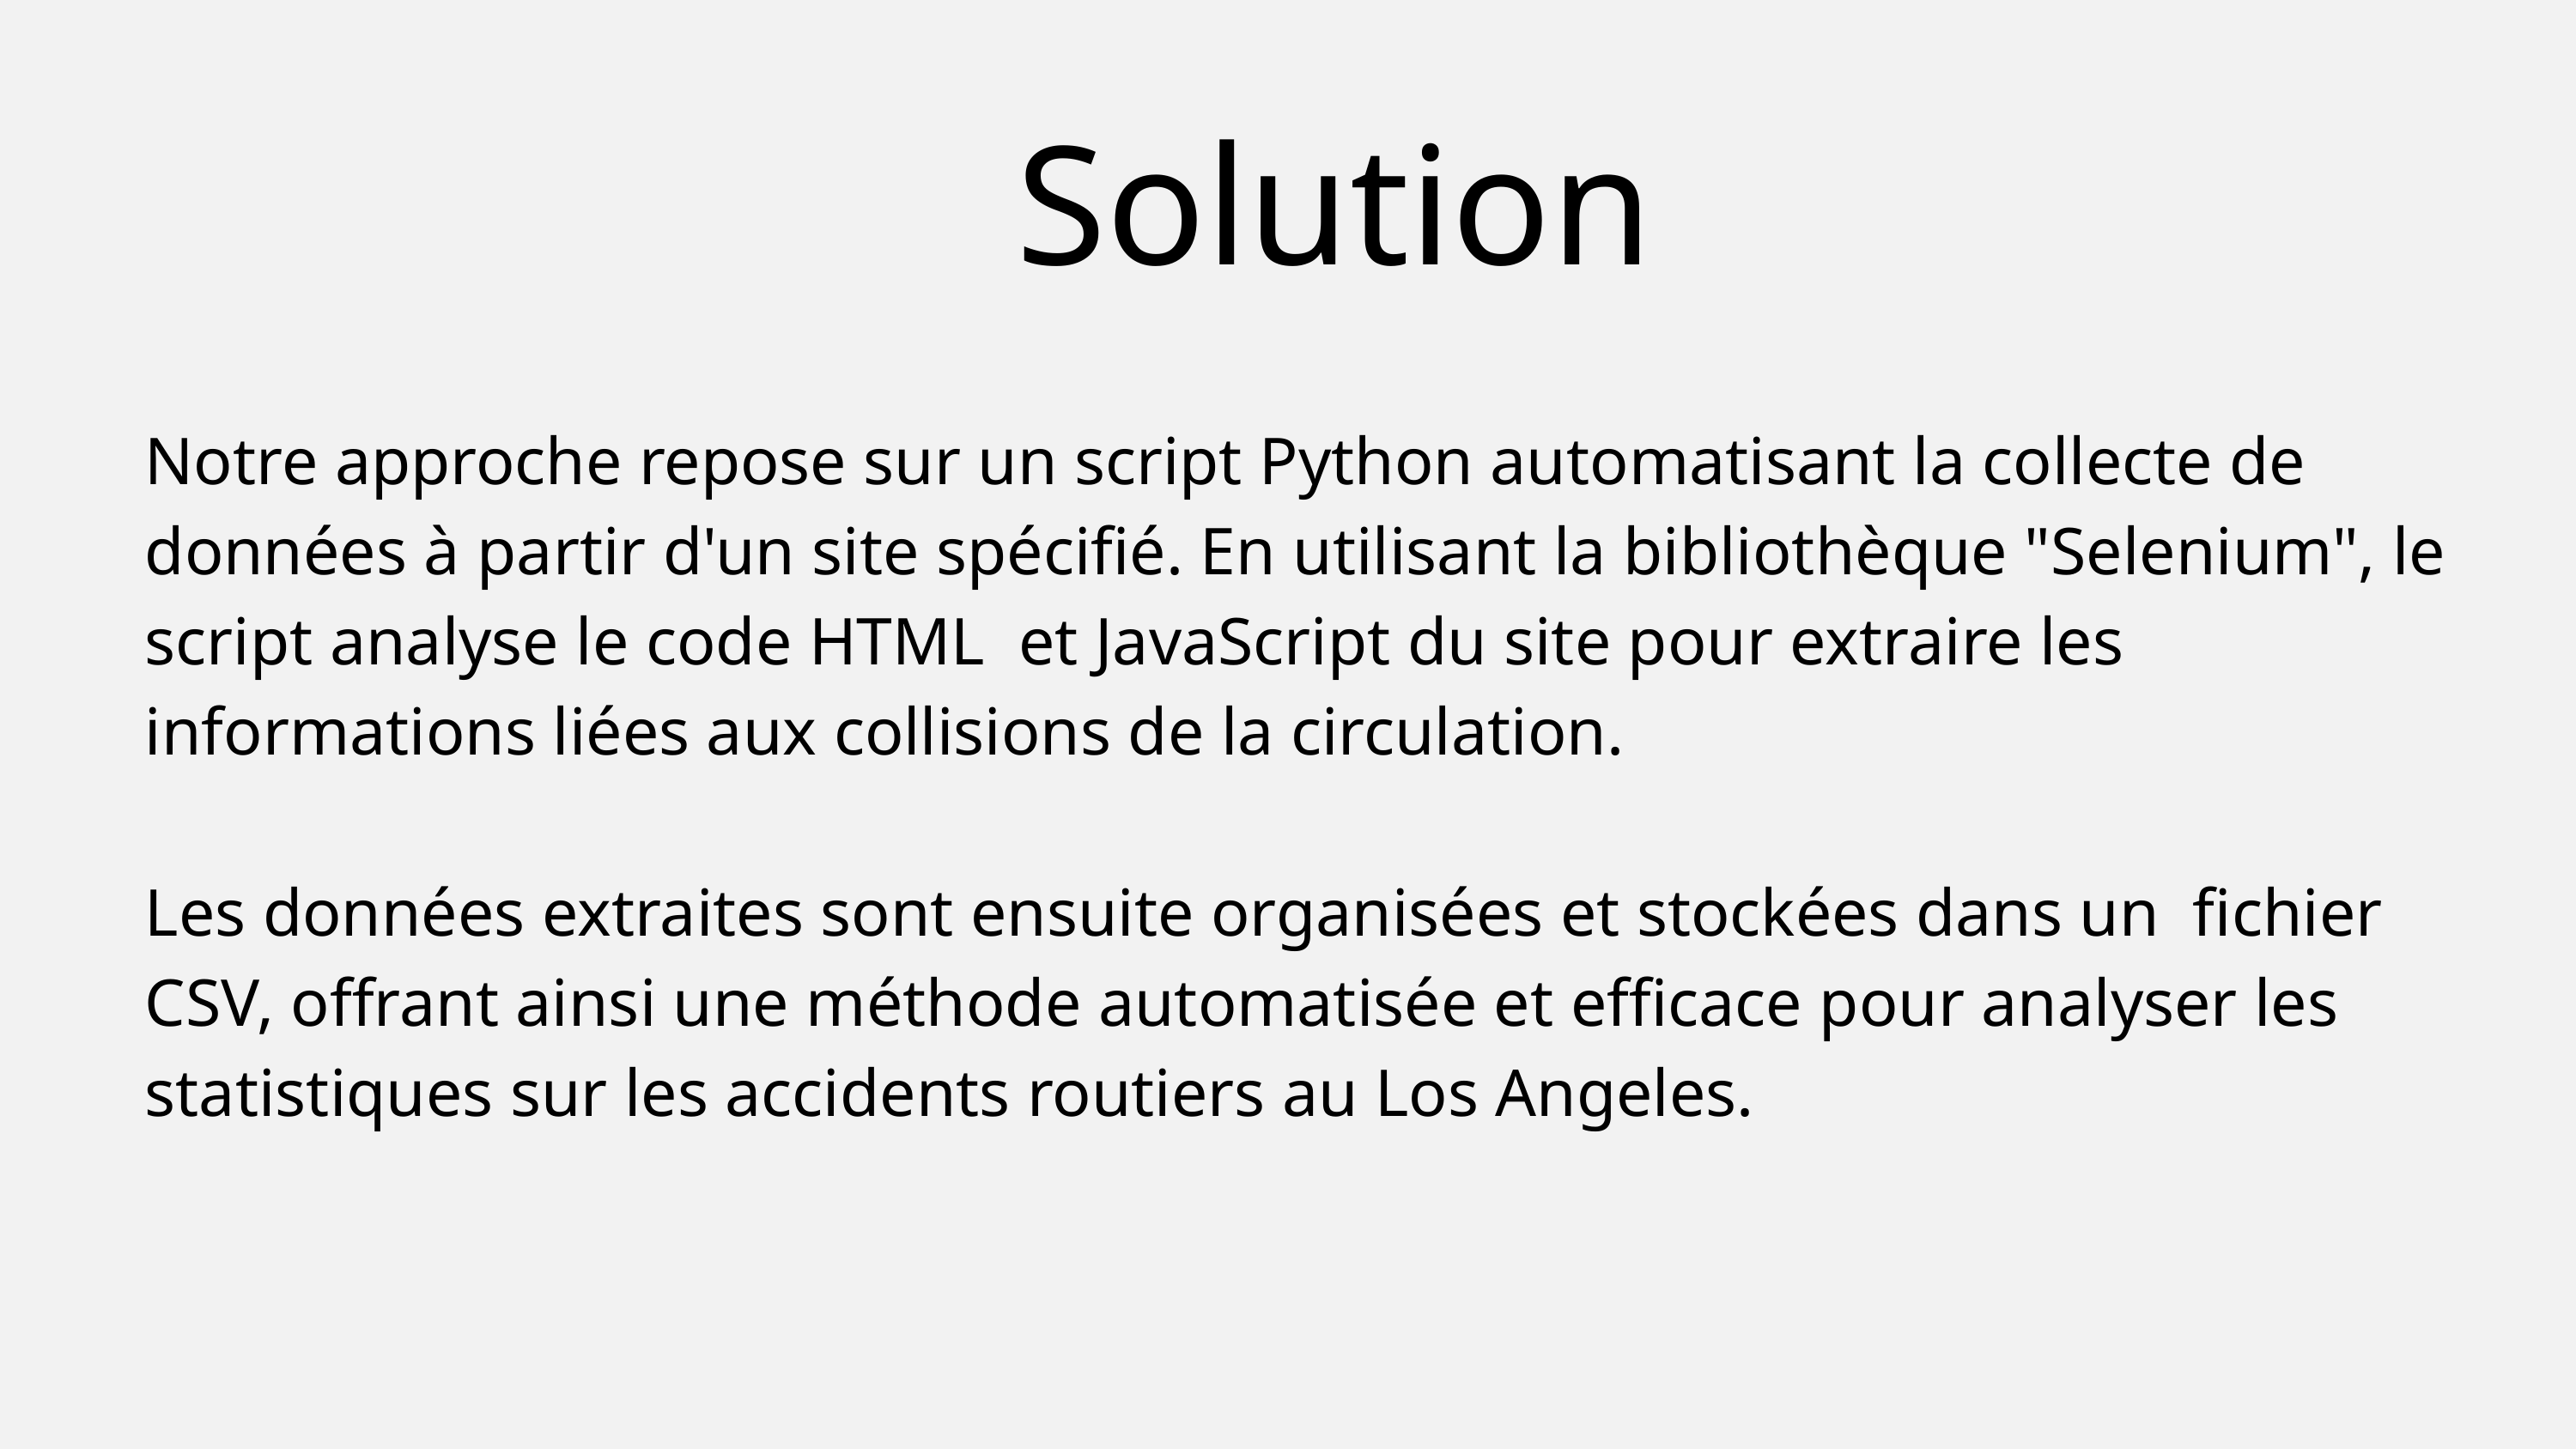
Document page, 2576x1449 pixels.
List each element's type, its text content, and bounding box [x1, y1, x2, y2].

text_box Notre approche repose sur un script Python automatisant la collecte de données à partir d'un site spécifié. En utilisant la bibliothèque "Selenium", le script analyse le code HTML et JavaScript du site pour extraire les informations liées aux collisions de la circulation. Les données extraites sont ensuite organisées et stockées dans un fichier CSV, offrant ainsi une méthode automatisée et efficace pour analyser les statistiques sur les accidents routiers au Los Angeles. [144, 406, 2473, 1130]
text_box Solution [993, 67, 1675, 299]
